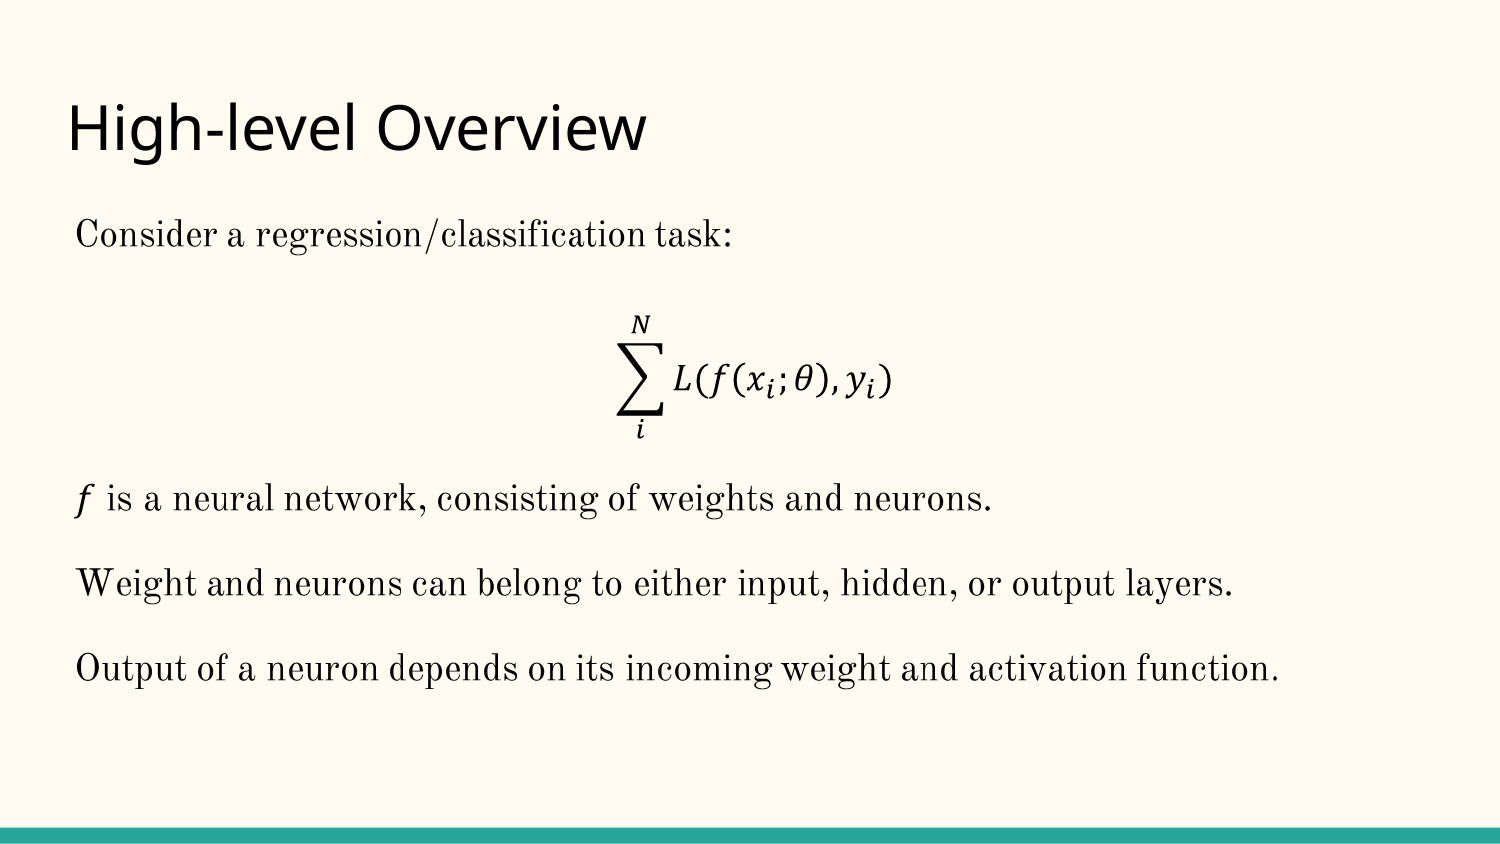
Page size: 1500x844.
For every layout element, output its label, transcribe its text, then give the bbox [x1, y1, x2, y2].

list [51, 192, 1449, 750]
title High-level Overview [51, 72, 1449, 174]
